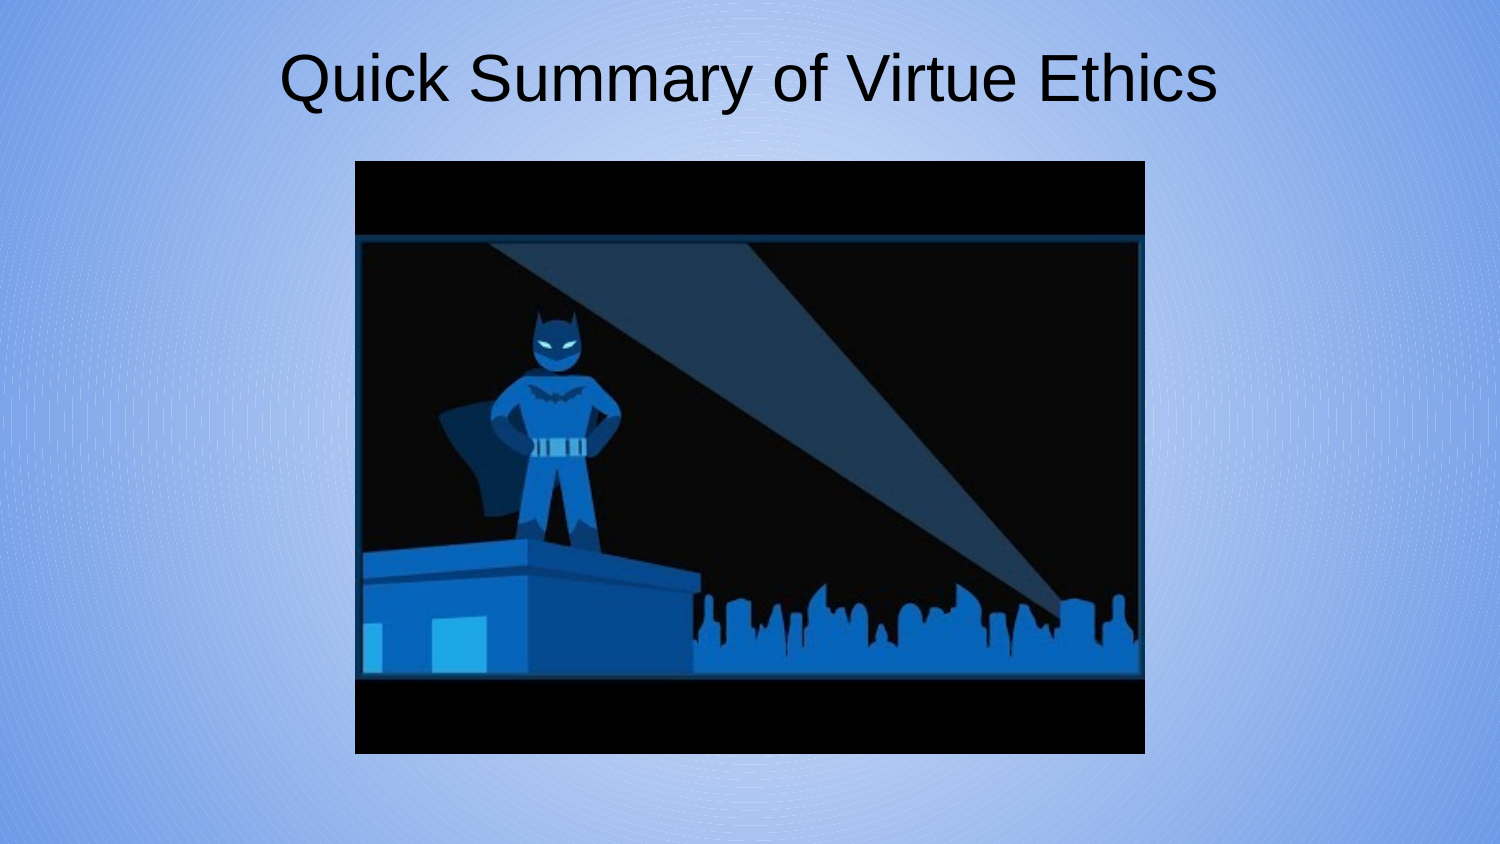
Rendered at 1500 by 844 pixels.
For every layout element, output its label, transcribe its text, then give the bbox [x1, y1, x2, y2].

picture [355, 161, 1145, 754]
title Quick Summary of Virtue Ethics [51, 29, 1449, 131]
